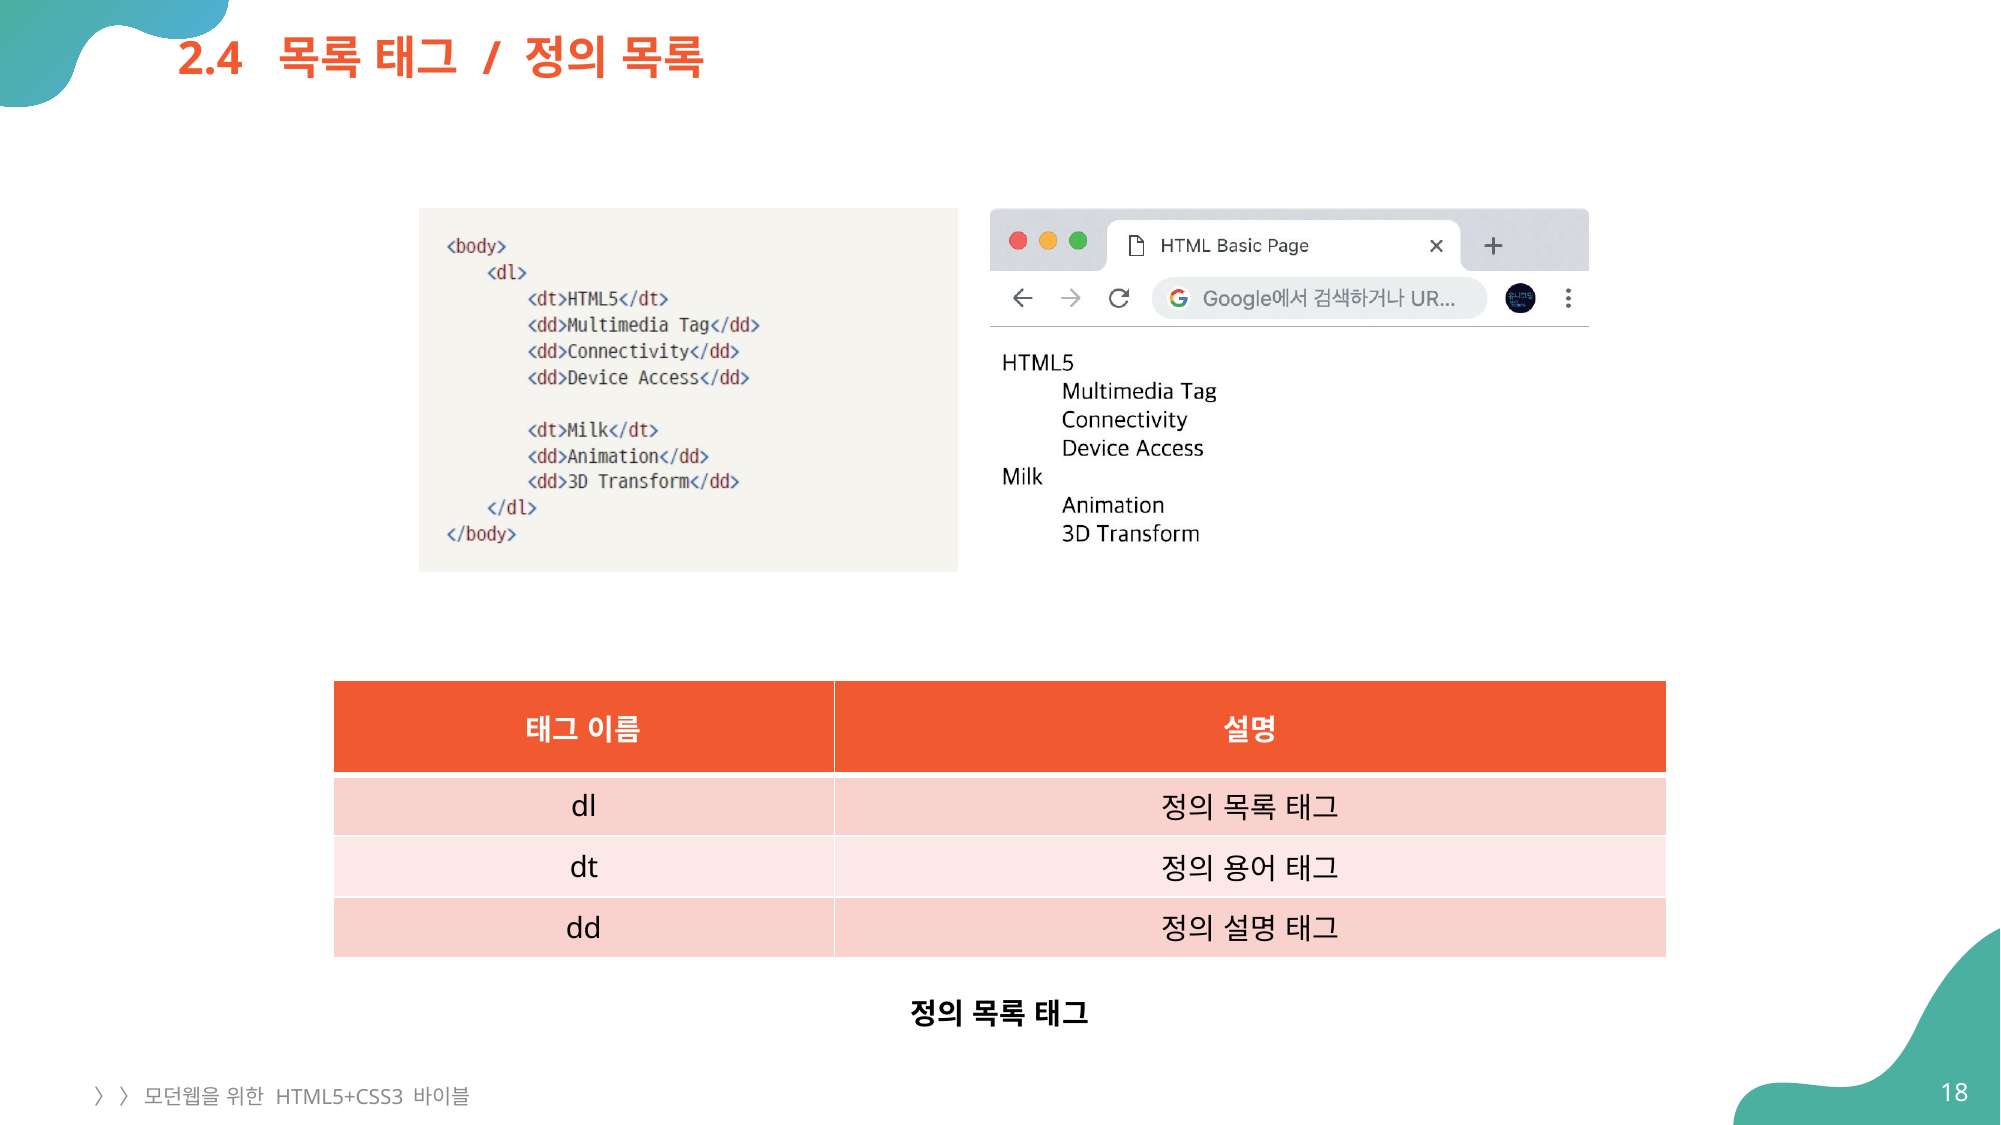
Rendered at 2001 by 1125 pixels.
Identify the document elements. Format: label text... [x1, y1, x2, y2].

title 2.4 목록 태그 / 정의 목록 [162, 27, 2000, 93]
table_cell dl [334, 778, 834, 835]
table_cell dd [334, 898, 834, 957]
picture [419, 208, 958, 572]
table_cell 정의 설명 태그 [835, 898, 1666, 957]
table_cell 정의 용어 태그 [835, 837, 1666, 896]
picture [988, 208, 1589, 572]
text_box 정의 목록 태그 [895, 987, 1105, 1038]
table_header 설명 [835, 681, 1666, 772]
footer 〉 〉 모던웹을 위한 HTML5+CSS3 바이블 [79, 1078, 755, 1114]
table_cell dt [334, 837, 834, 896]
table_header 태그 이름 [334, 681, 834, 772]
slide_number 18 [1917, 1063, 1984, 1124]
table_cell 정의 목록 태그 [835, 778, 1666, 835]
